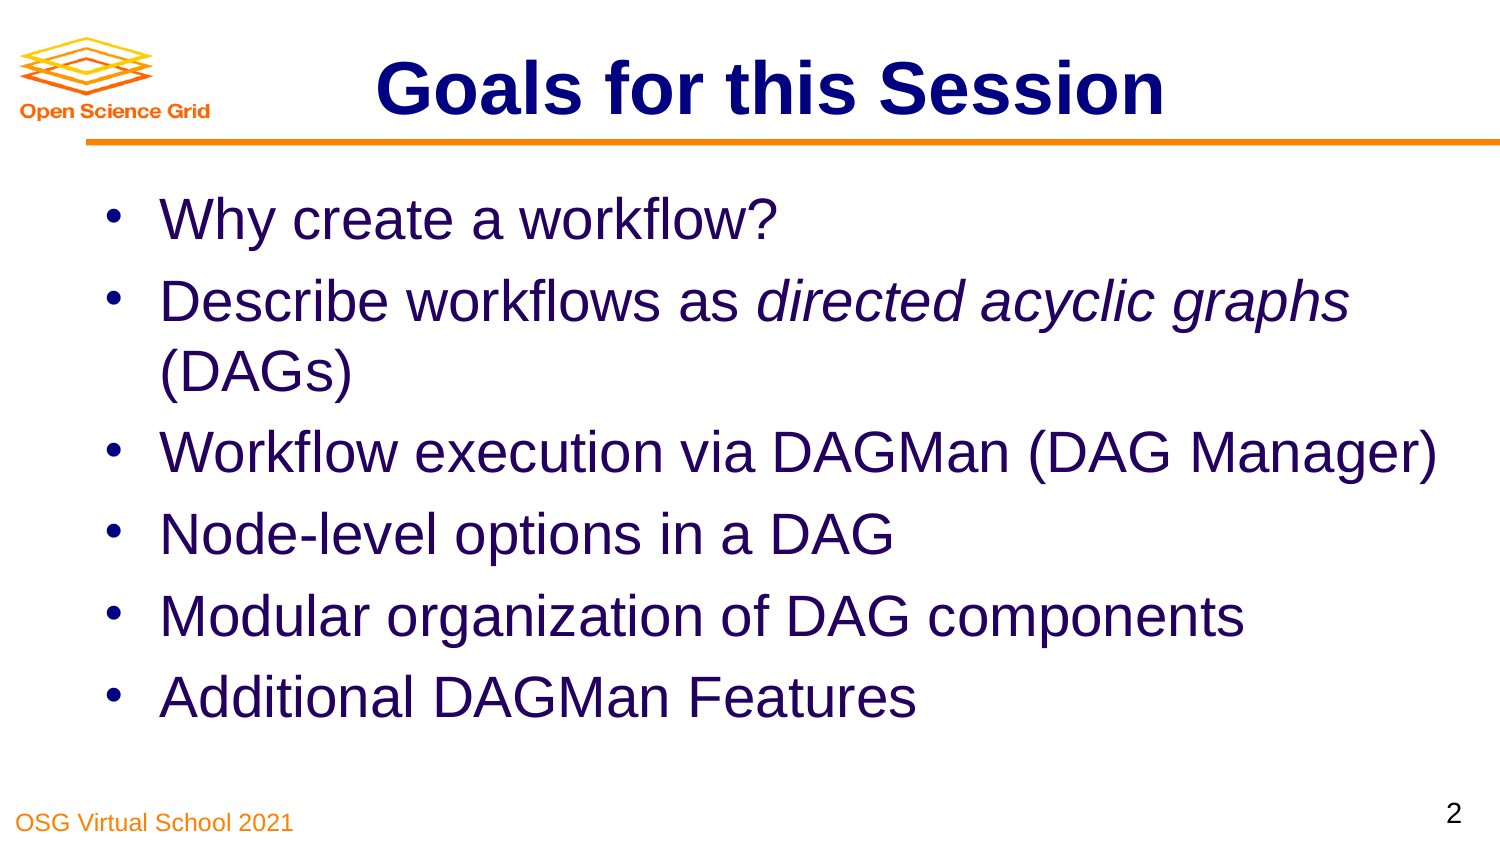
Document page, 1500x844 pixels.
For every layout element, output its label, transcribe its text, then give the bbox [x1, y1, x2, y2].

picture [0, 20, 201, 134]
list Why create a workflow? Describe workflows as directed acyclic graphs (DAGs) Workflow execution via DAGMan (DAG Manager) Node-level options in a DAG Modular organization of DAG components Additional DAGMan Features [88, 173, 1459, 751]
title Goals for this Session [201, 14, 1342, 155]
slide_number 2 [1431, 787, 1500, 844]
